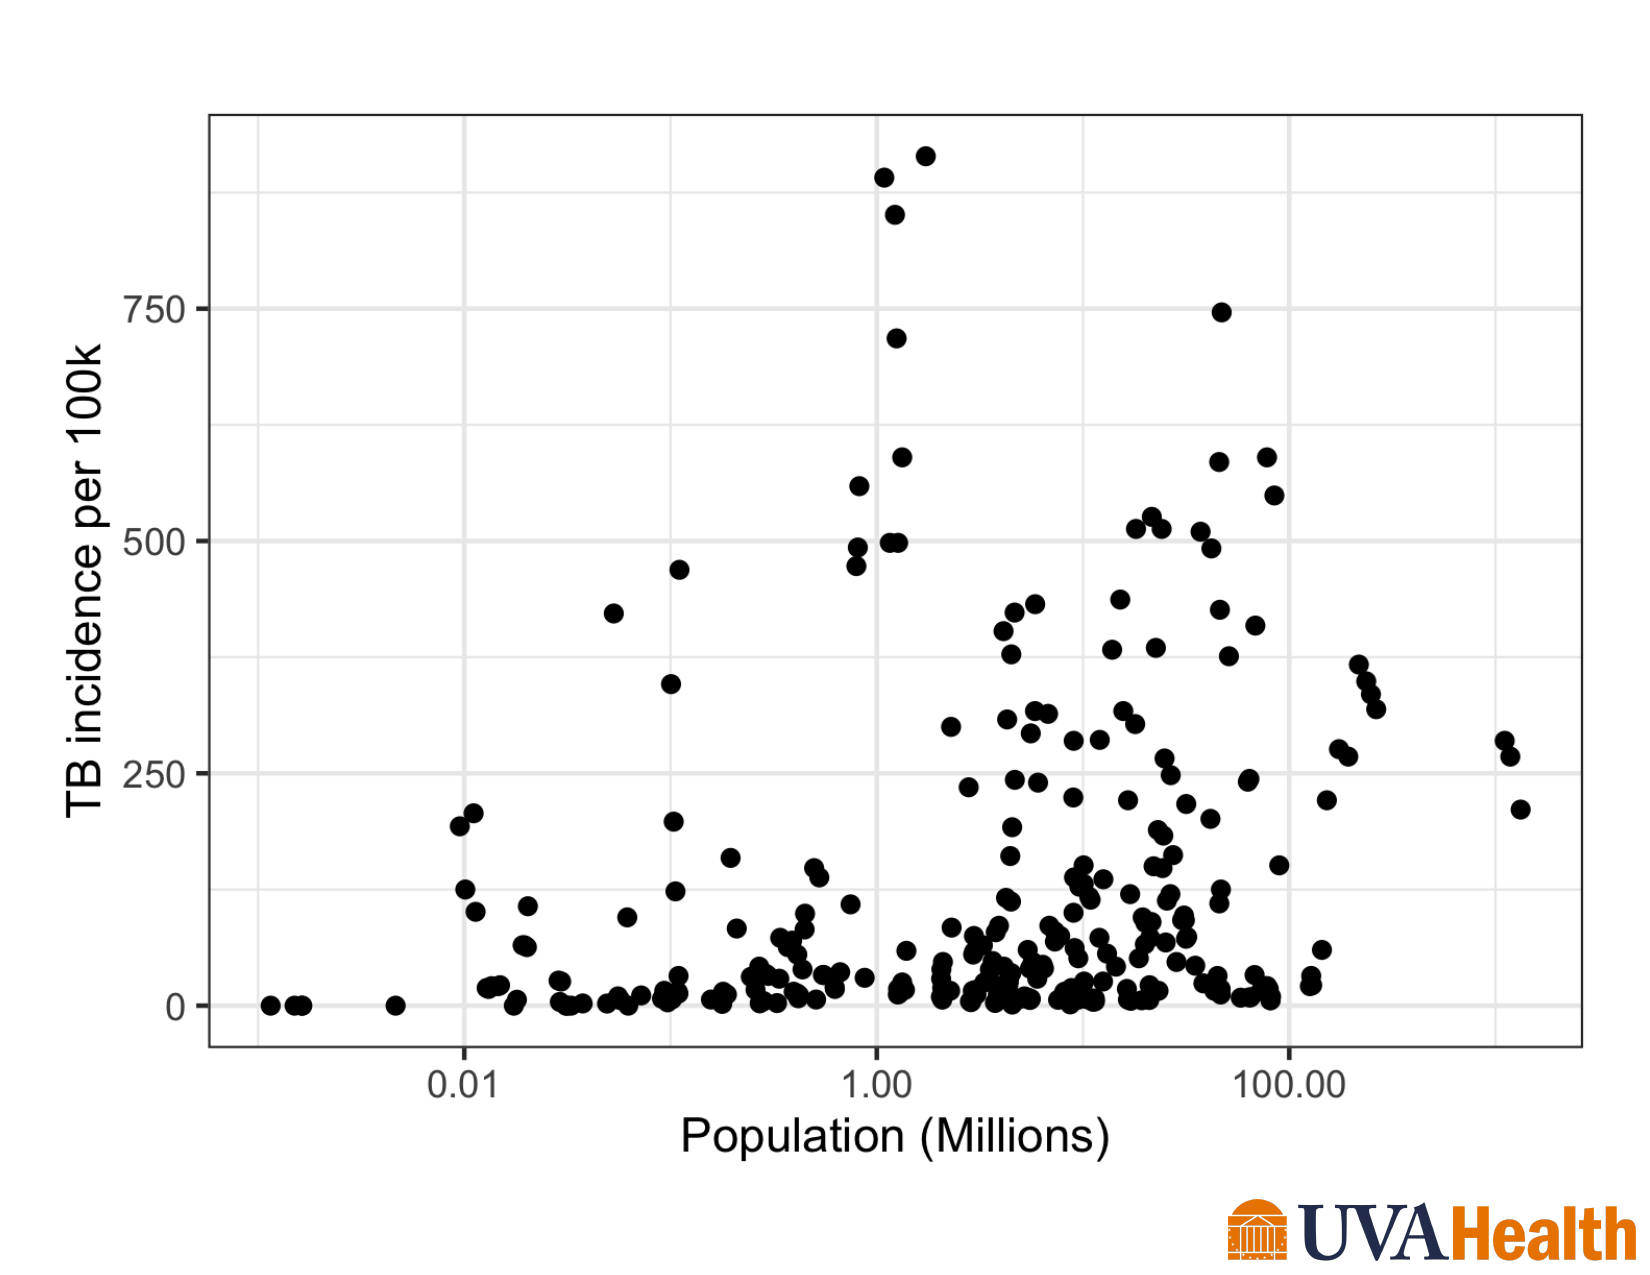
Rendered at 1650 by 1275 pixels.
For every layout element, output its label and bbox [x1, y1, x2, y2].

picture [43, 90, 1607, 1185]
picture [1228, 1199, 1636, 1261]
